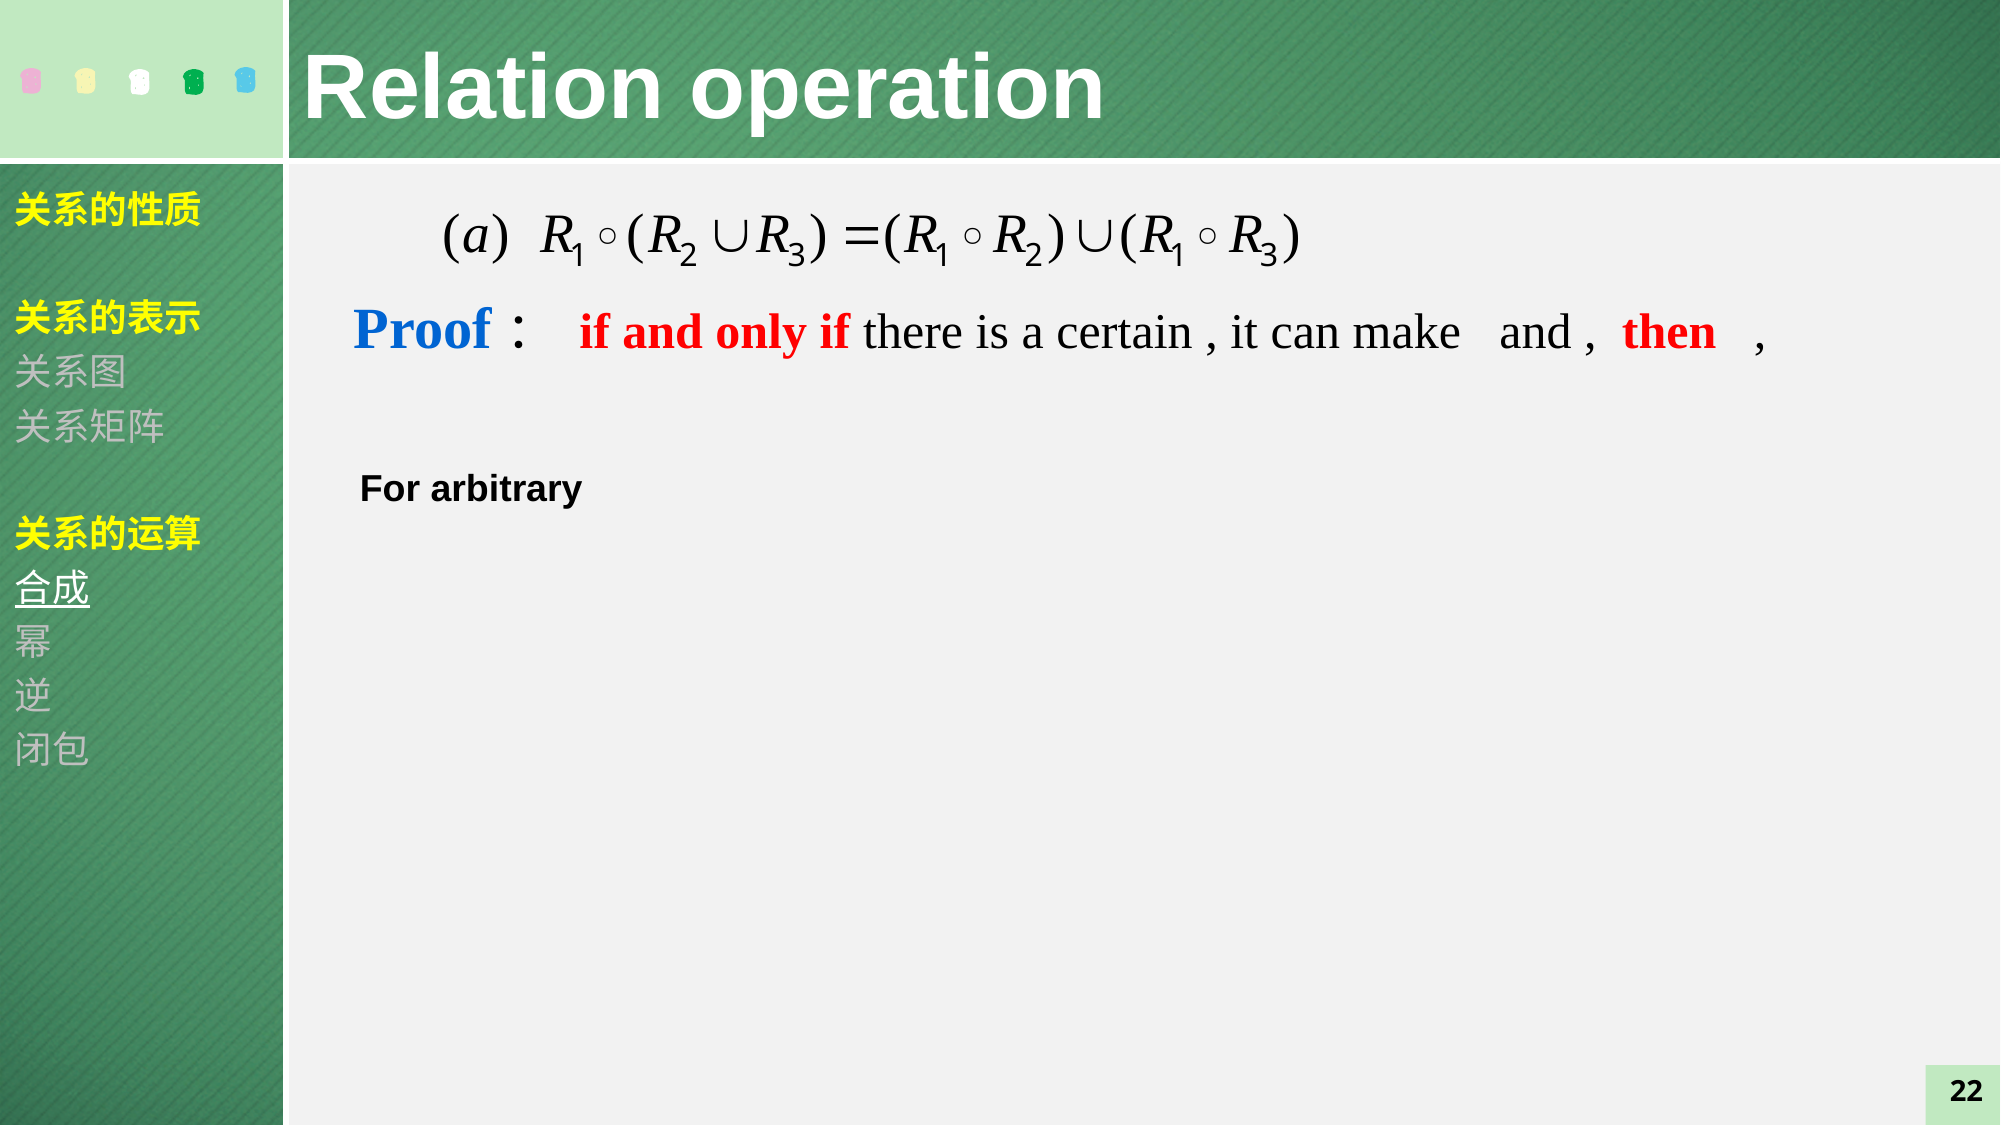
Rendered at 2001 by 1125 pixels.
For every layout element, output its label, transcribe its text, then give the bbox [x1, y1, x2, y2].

picture [289, 0, 2000, 158]
text_box Relation operation [288, 19, 1981, 145]
text_box 关系的性质 关系的表示 关系图 关系矩阵 关系的运算 合成 幂 逆 闭包 [0, 170, 277, 833]
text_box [19, 65, 258, 95]
slide_number 22 [1925, 1065, 2000, 1125]
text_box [434, 196, 1310, 281]
picture [0, 164, 283, 1125]
